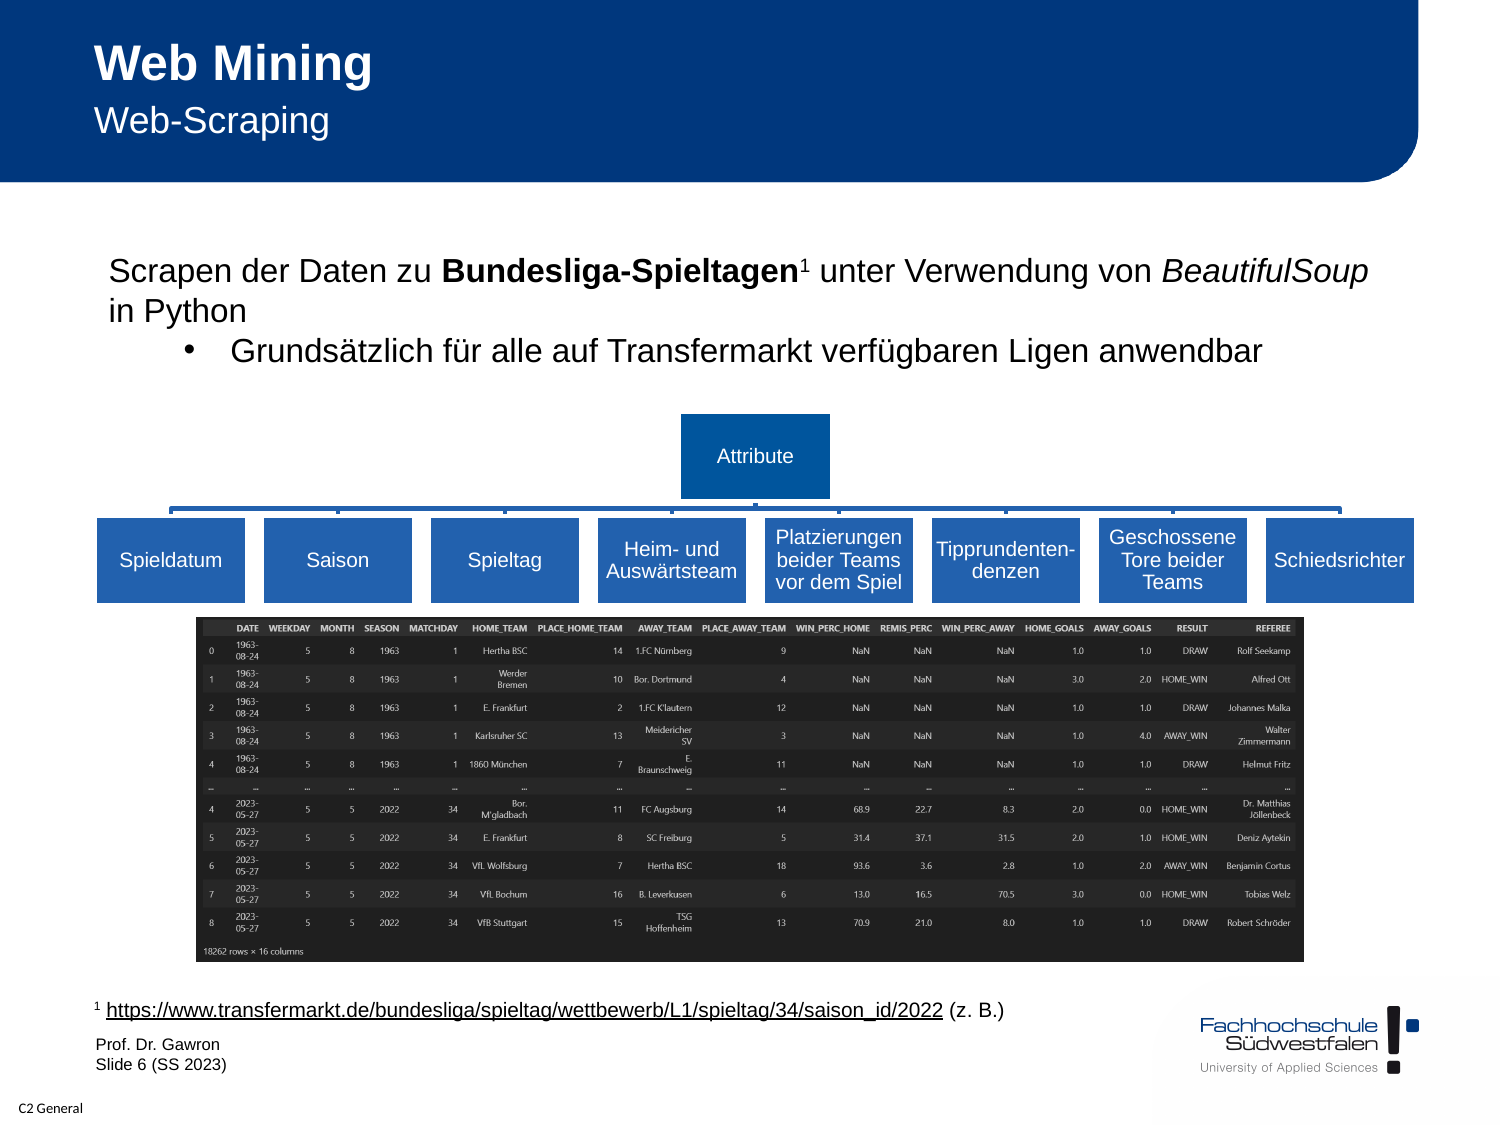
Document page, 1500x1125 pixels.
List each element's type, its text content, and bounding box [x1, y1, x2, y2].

picture [0, 0, 1419, 183]
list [93, 234, 1417, 783]
text_box 1 https://www.transfermarkt.de/bundesliga/spieltag/wettbewerb/L1/spieltag/34/saison_id/2022 (z. B.) [79, 988, 1163, 1029]
picture [1152, 976, 1500, 1125]
title Web Mining [93, 30, 1417, 91]
picture [195, 616, 1305, 962]
list Web-Scraping [93, 95, 1417, 141]
